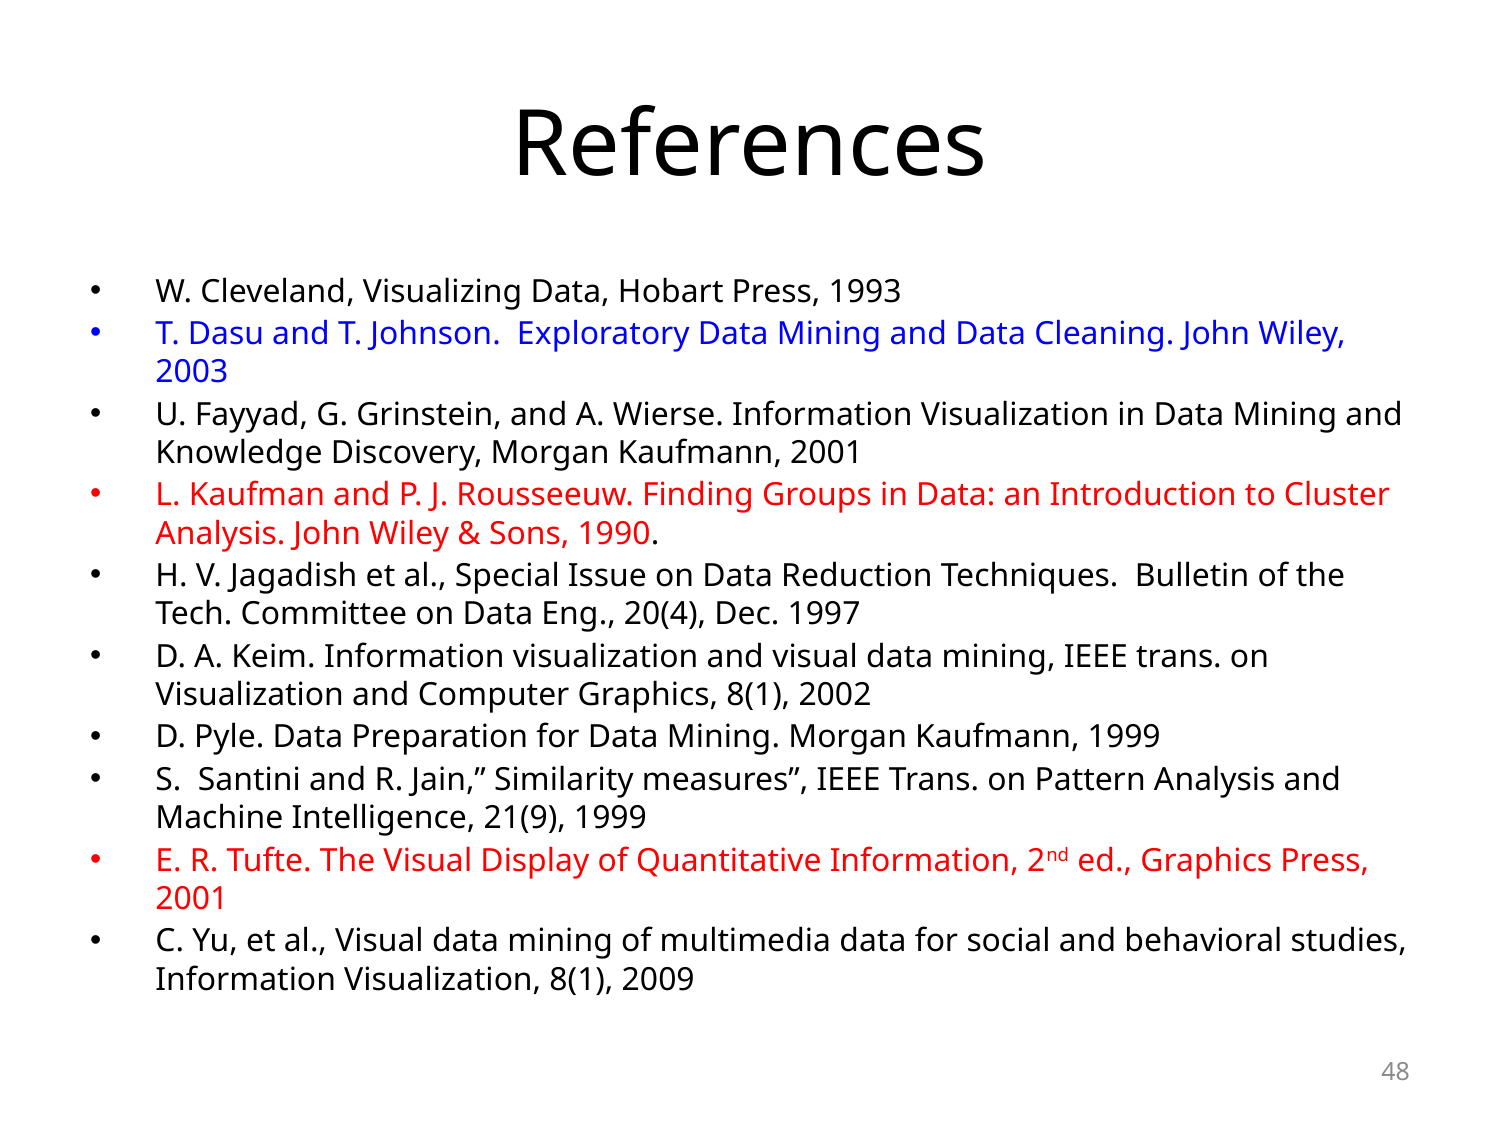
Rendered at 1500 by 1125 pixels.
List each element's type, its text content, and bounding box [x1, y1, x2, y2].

list W. Cleveland, Visualizing Data, Hobart Press, 1993 T. Dasu and T. Johnson. Exploratory Data Mining and Data Cleaning. John Wiley, 2003 U. Fayyad, G. Grinstein, and A. Wierse. Information Visualization in Data Mining and Knowledge Discovery, Morgan Kaufmann, 2001 L. Kaufman and P. J. Rousseeuw. Finding Groups in Data: an Introduction to Cluster Analysis. John Wiley & Sons, 1990. H. V. Jagadish et al., Special Issue on Data Reduction Techniques. Bulletin of the Tech. Committee on Data Eng., 20(4), Dec. 1997 D. A. Keim. Information visualization and visual data mining, IEEE trans. on Visualization and Computer Graphics, 8(1), 2002 D. Pyle. Data Preparation for Data Mining. Morgan Kaufmann, 1999 S. Santini and R. Jain,” Similarity measures”, IEEE Trans. on Pattern Analysis and Machine Intelligence, 21(9), 1999 E. R. Tufte. The Visual Display of Quantitative Information, 2nd ed., Graphics Press, 2001 C. Yu, et al., Visual data mining of multimedia data for social and behavioral studies, Information Visualization, 8(1), 2009 [75, 262, 1425, 1005]
slide_number 48 [1074, 1042, 1425, 1103]
title References [75, 45, 1425, 233]
